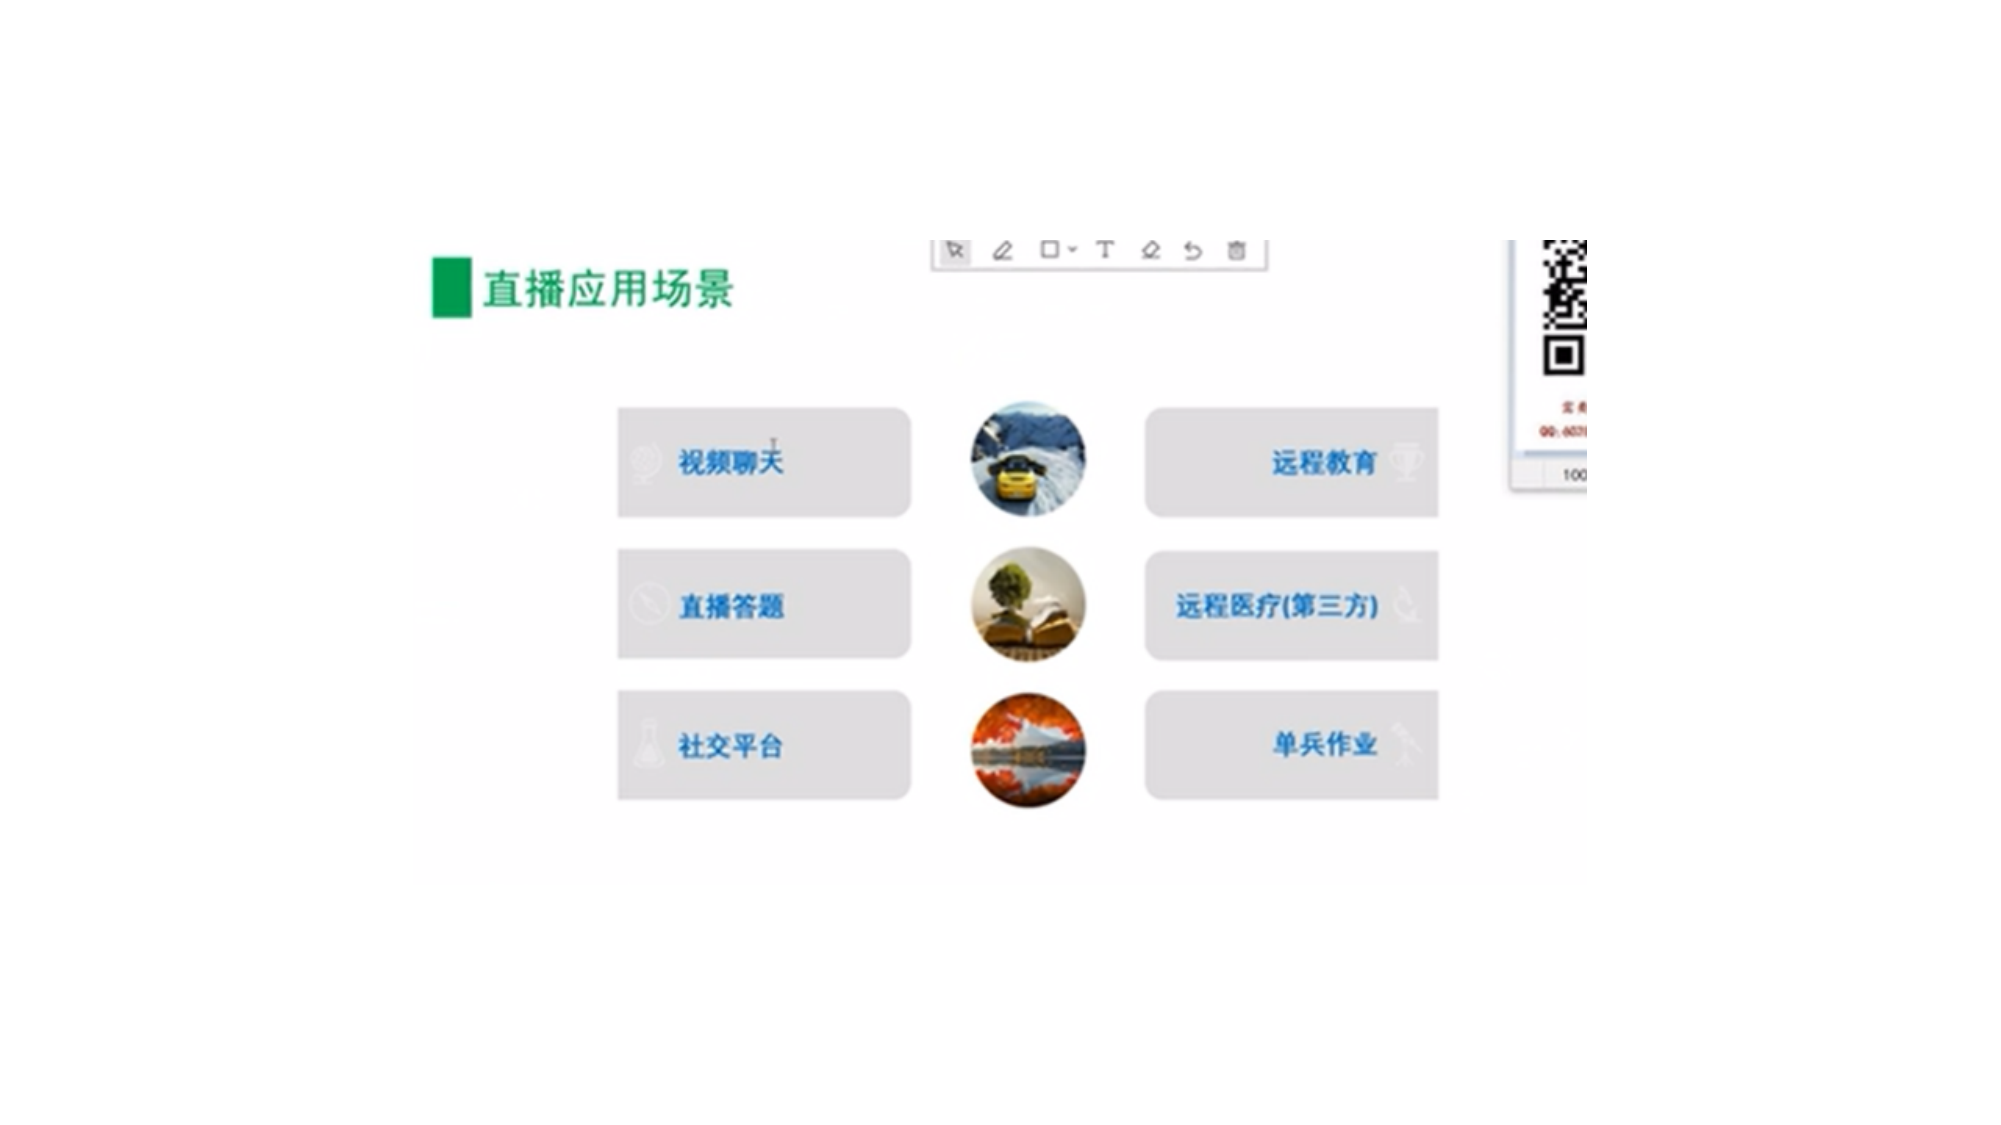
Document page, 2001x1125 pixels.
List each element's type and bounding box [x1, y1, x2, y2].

picture [413, 240, 1587, 885]
